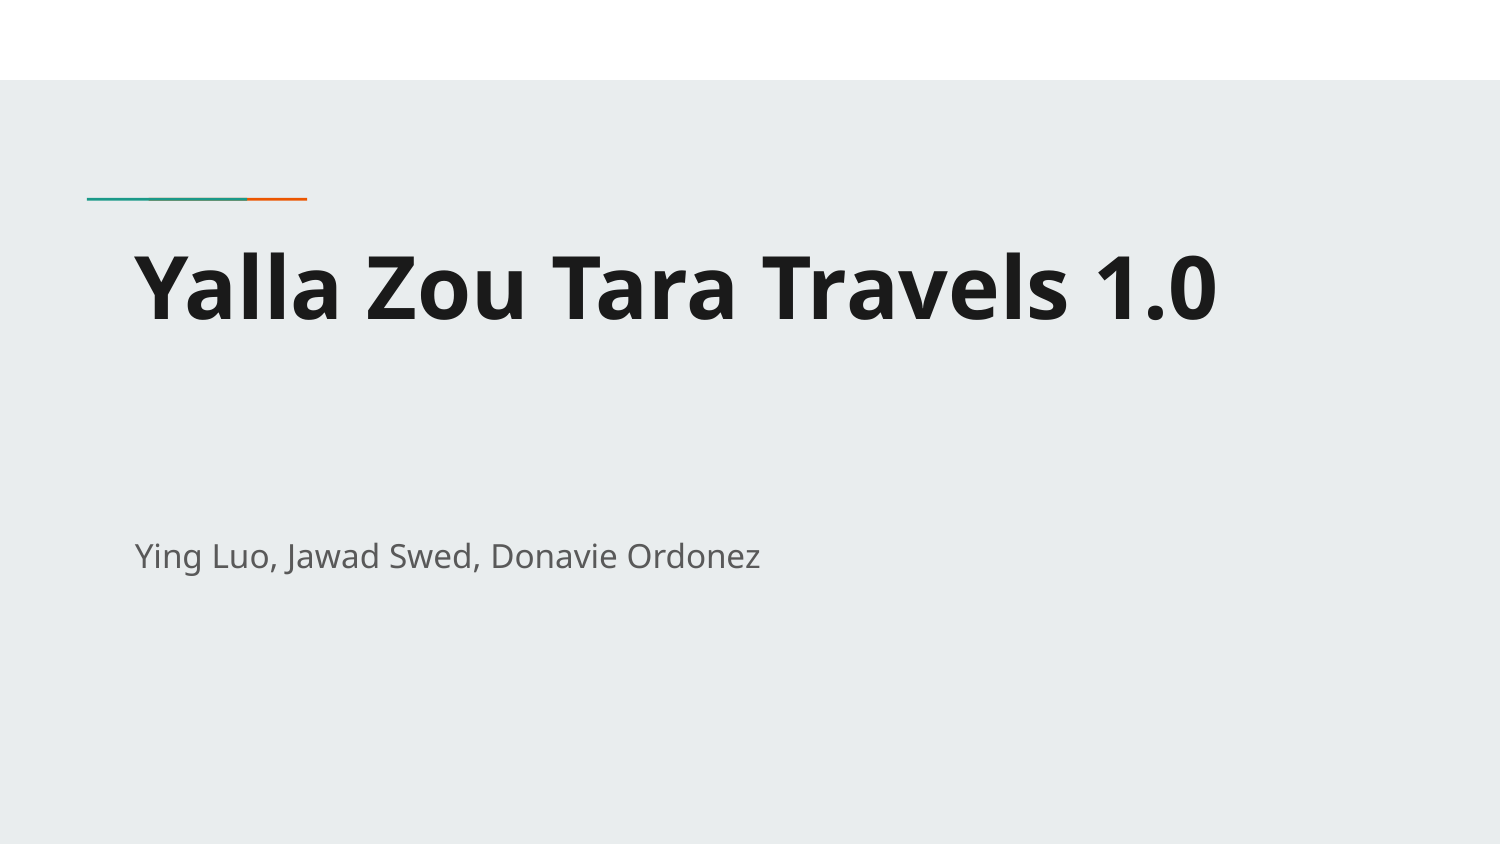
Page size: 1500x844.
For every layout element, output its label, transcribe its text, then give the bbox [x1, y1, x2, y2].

subtitle Ying Luo, Jawad Swed, Donavie Ordonez [119, 520, 1381, 610]
title Yalla Zou Tara Travels 1.0 [119, 216, 1381, 490]
